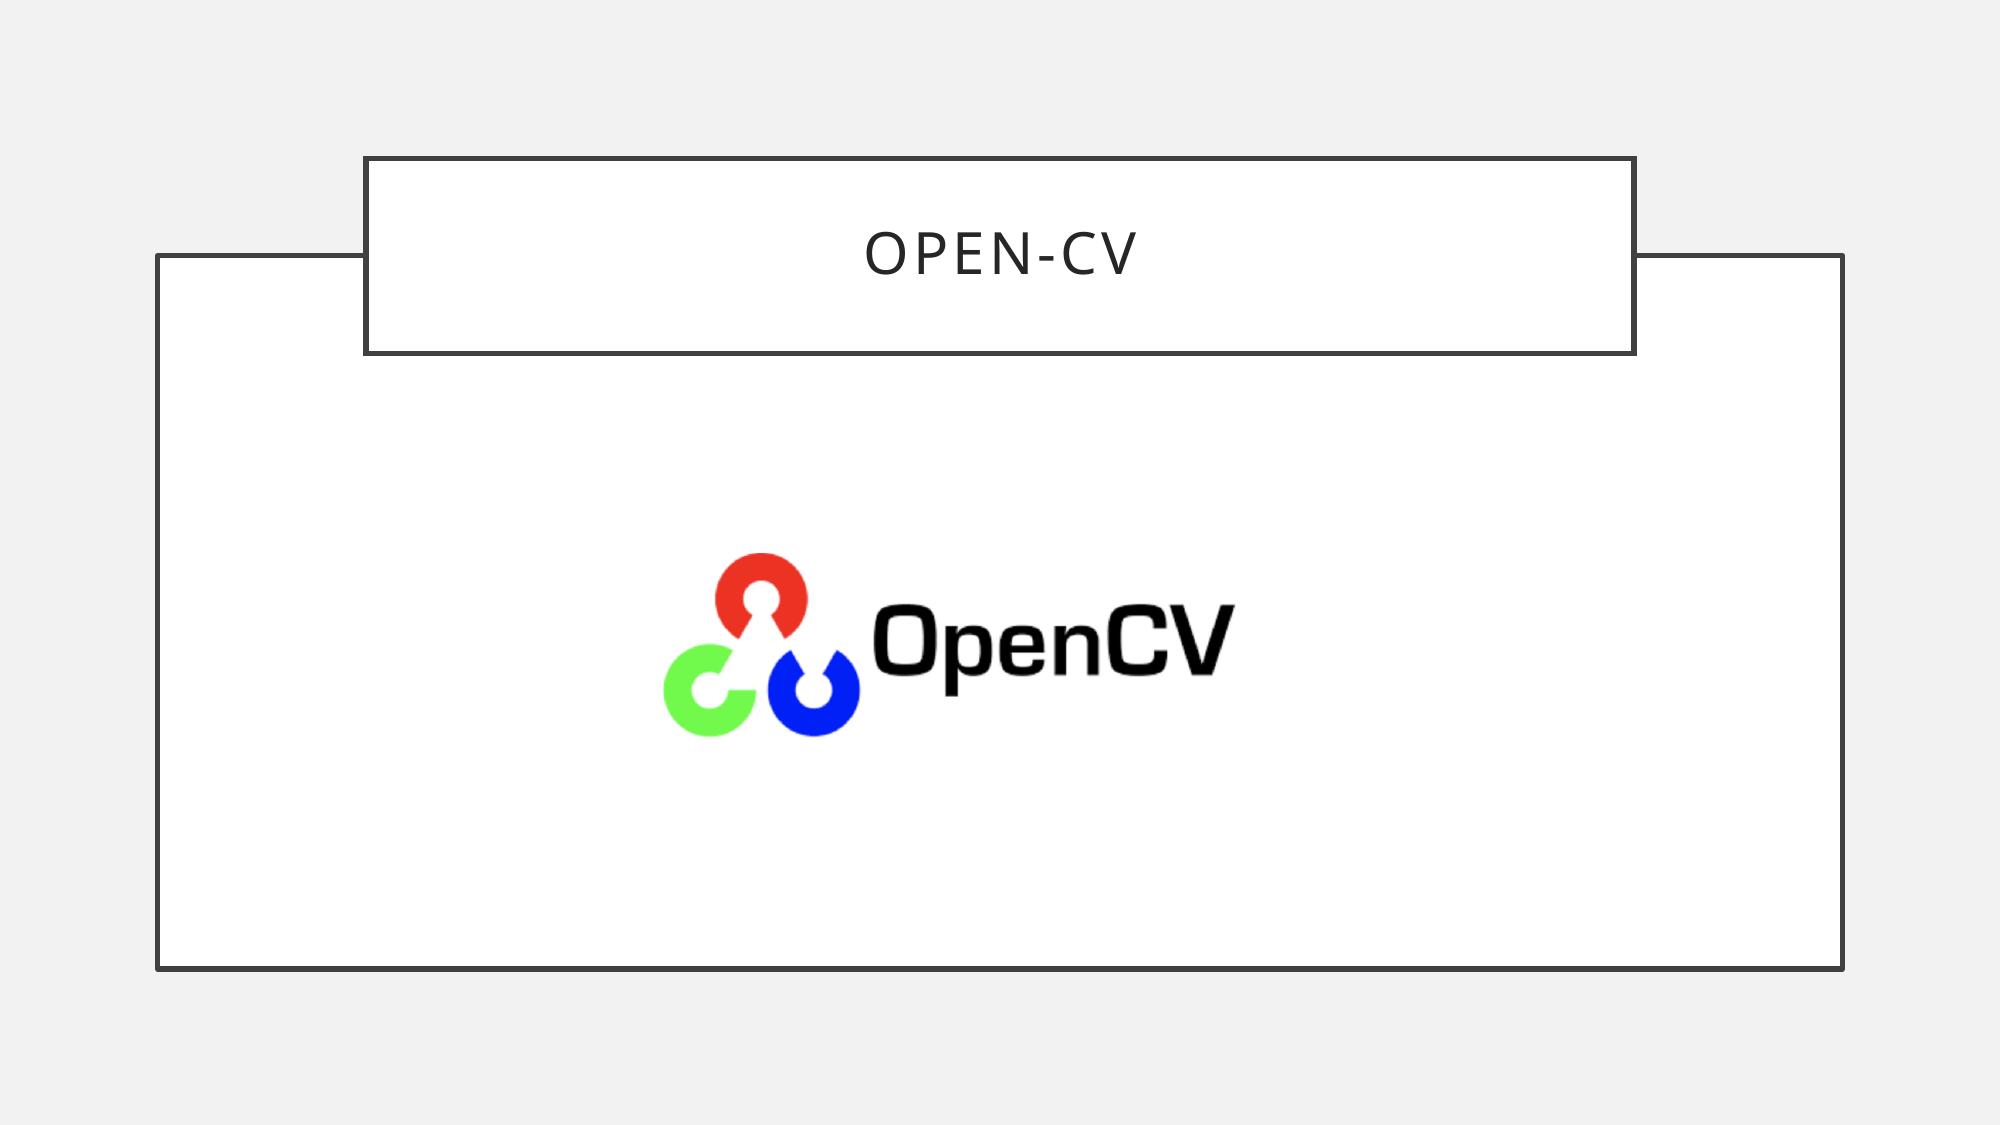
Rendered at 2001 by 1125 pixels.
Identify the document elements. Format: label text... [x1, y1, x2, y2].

picture [365, 392, 1602, 930]
text_box [156, 255, 1843, 970]
title Open-cv [363, 156, 1637, 356]
